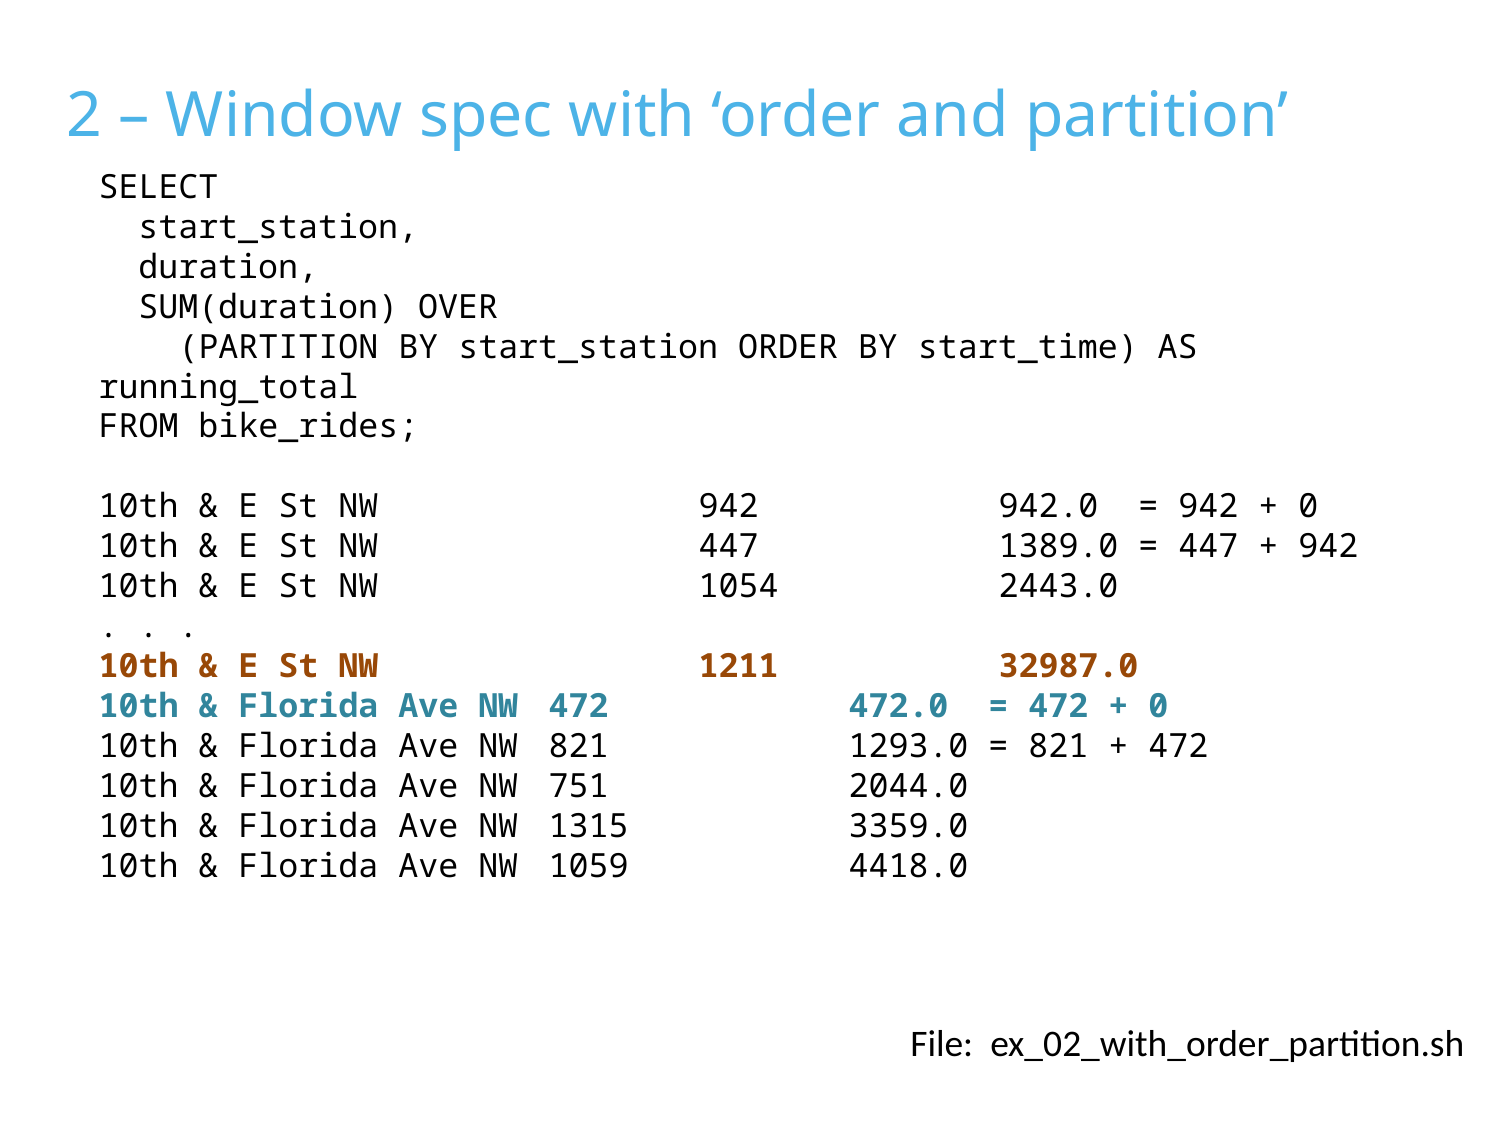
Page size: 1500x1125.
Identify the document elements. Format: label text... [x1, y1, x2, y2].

text_box SELECT start_station, duration, SUM(duration) OVER (PARTITION BY start_station ORDER BY start_time) AS running_total FROM bike_rides; ﻿10th & E St NW 942 942.0 = 942 + 0 10th & E St NW 447 1389.0 = 447 + 942 10th & E St NW 1054 2443.0 . . . 10th & E St NW 1211 32987.0 10th & Florida Ave NW 472 472.0 = 472 + 0 10th & Florida Ave NW 821 1293.0 = 821 + 472 10th & Florida Ave NW 751 2044.0 10th & Florida Ave NW 1315 3359.0 10th & Florida Ave NW 1059 4418.0 [83, 157, 1408, 931]
text_box 2 – Window spec with ‘order and partition’ [51, 69, 1413, 158]
text_box File: ex_02_with_order_partition.sh [895, 1011, 1481, 1072]
